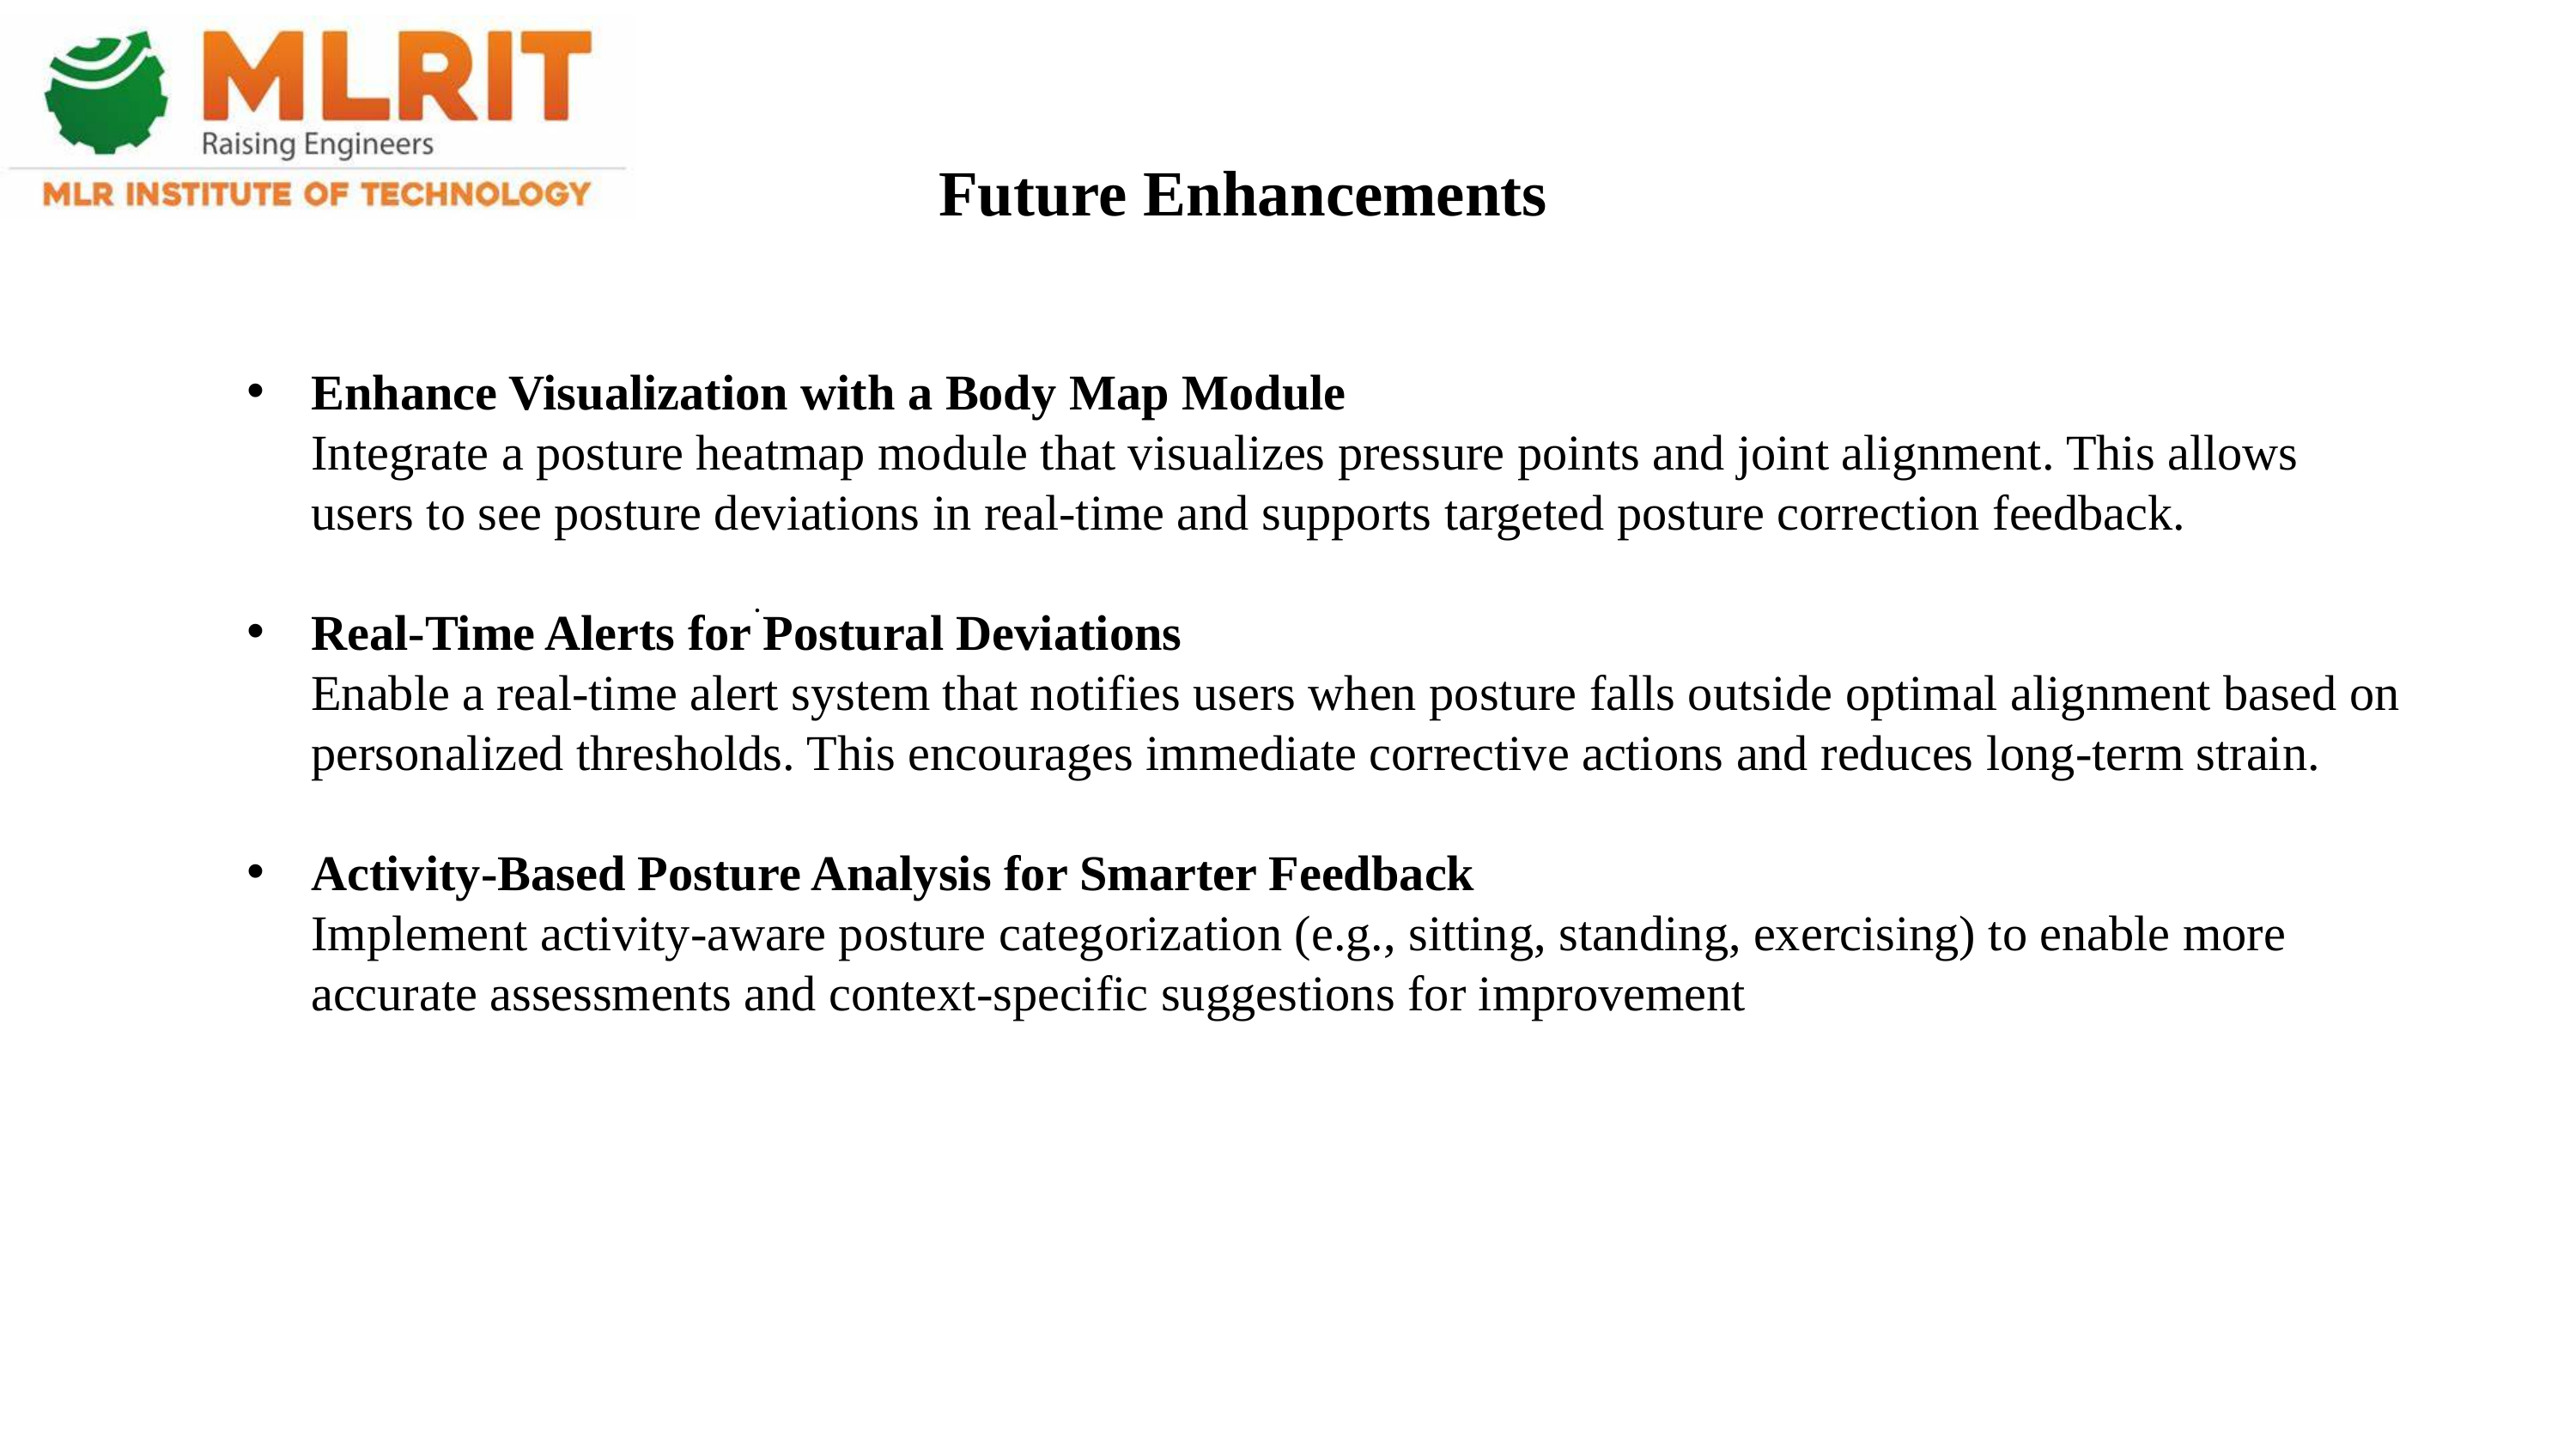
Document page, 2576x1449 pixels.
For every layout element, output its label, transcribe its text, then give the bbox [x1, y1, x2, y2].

picture [0, 15, 636, 219]
text_box Enhance Visualization with a Body Map Module Integrate a posture heatmap module that visualizes pressure points and joint alignment. This allows users to see posture deviations in real-time and supports targeted posture correction feedback. Real-Time Alerts for Postural Deviations Enable a real-time alert system that notifies users when posture falls outside optimal alignment based on personalized thresholds. This encourages immediate corrective actions and reduces long-term strain. Activity-Based Posture Analysis for Smarter Feedback Implement activity-aware posture categorization (e.g., sitting, standing, exercising) to enable more accurate assessments and context-specific suggestions for improvement [234, 354, 2426, 1028]
text_box Future Enhancements [926, 144, 1561, 235]
